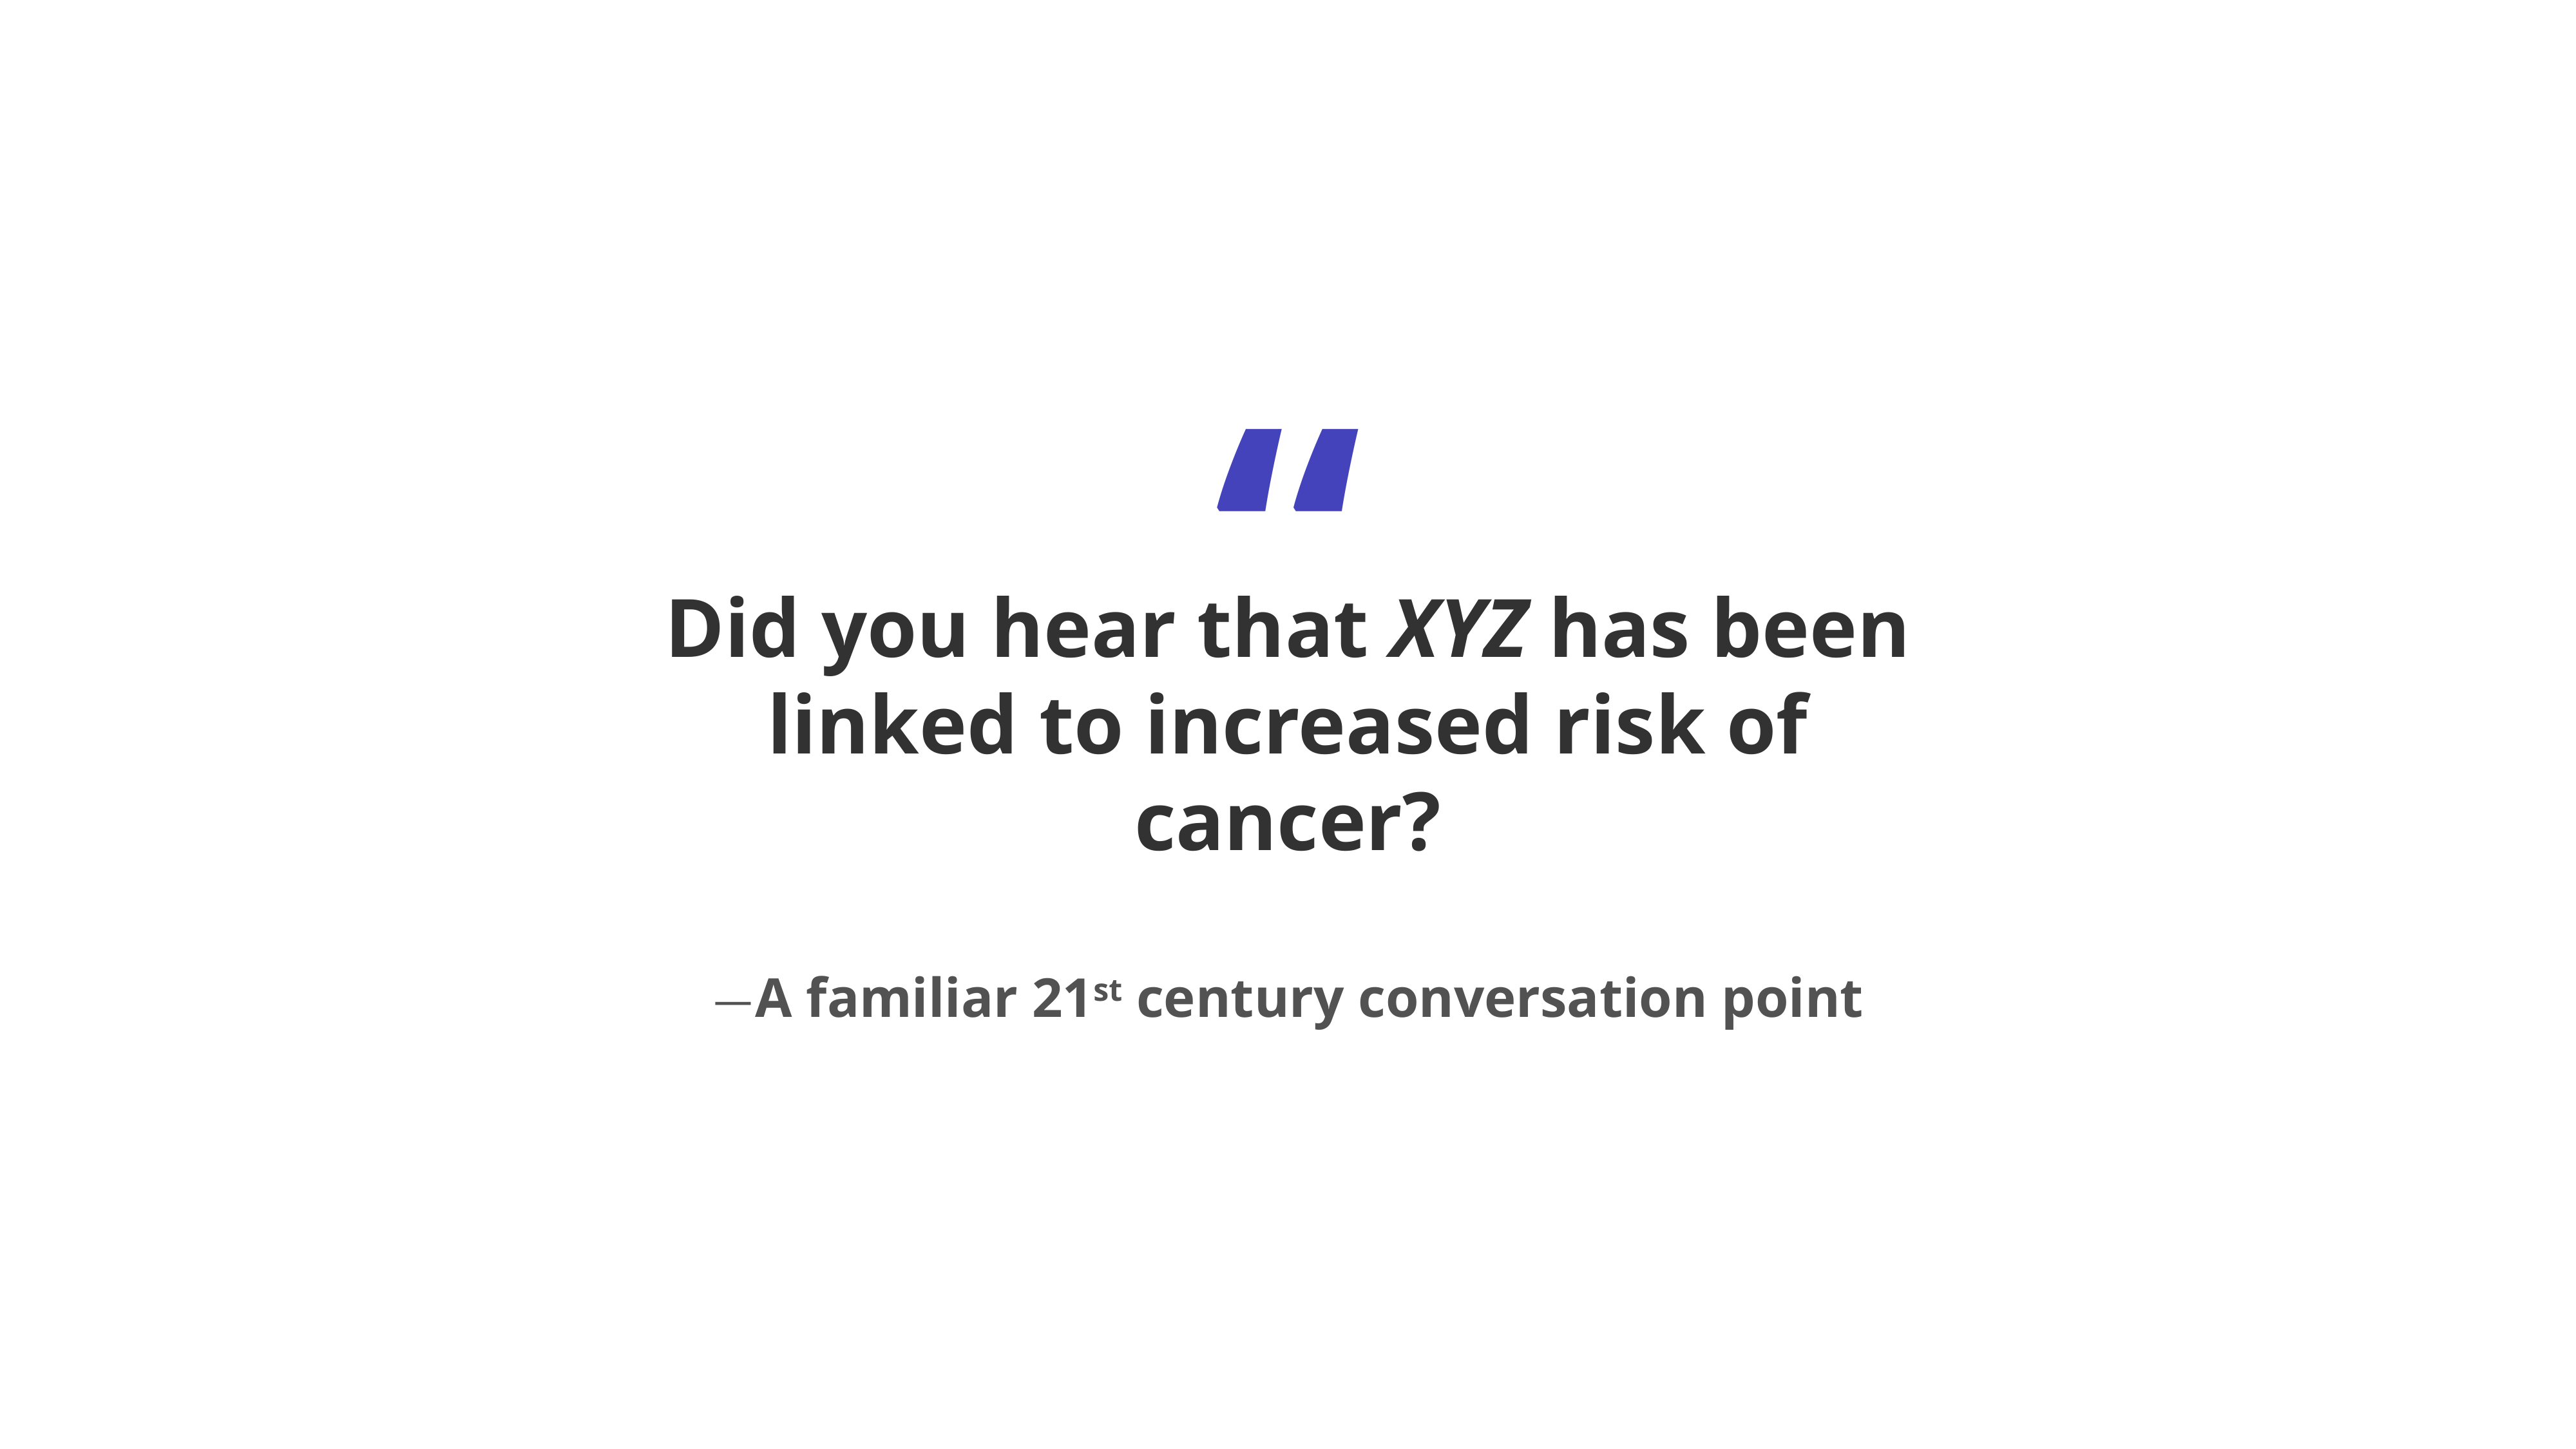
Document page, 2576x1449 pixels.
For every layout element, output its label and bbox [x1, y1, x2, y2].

text_box [613, 328, 1963, 940]
